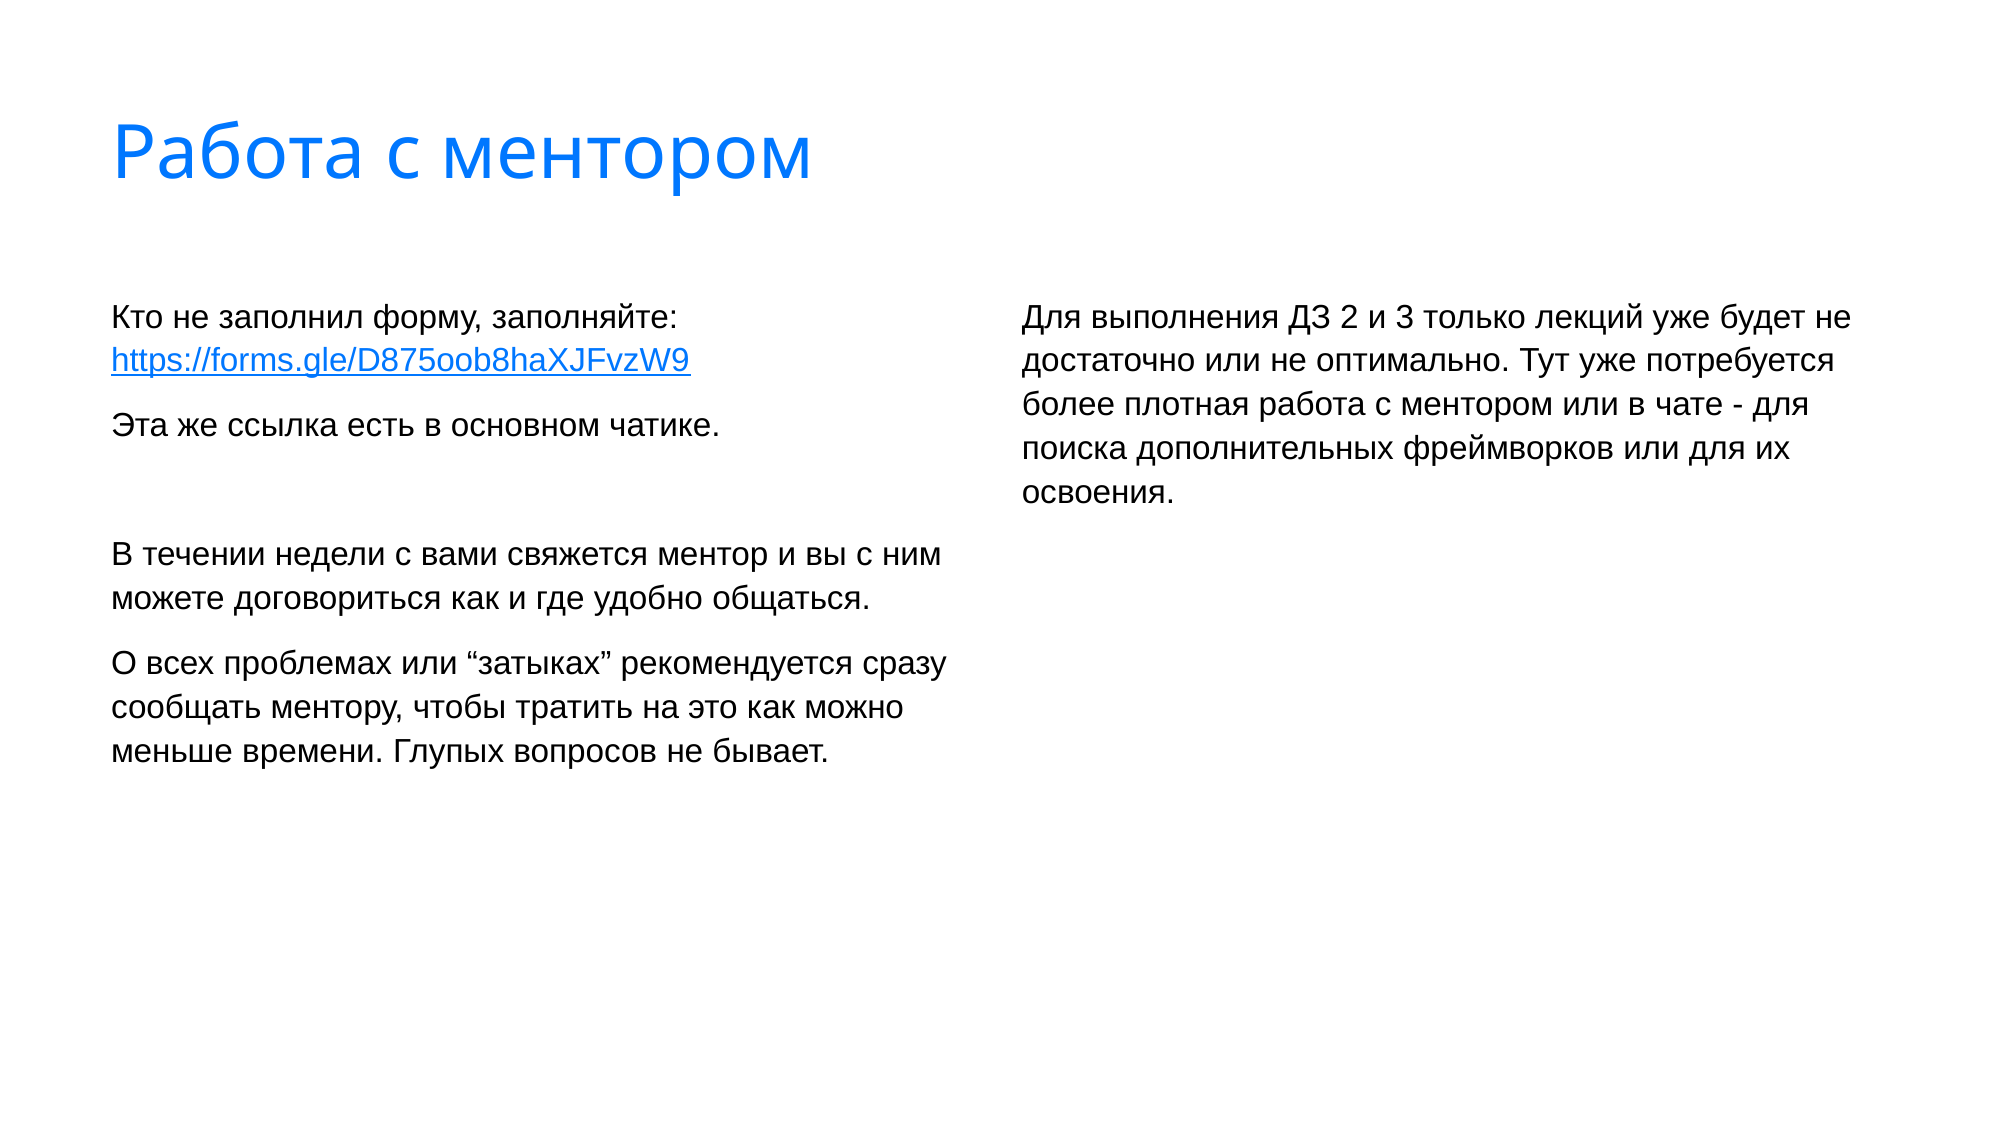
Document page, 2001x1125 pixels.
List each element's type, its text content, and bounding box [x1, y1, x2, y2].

list Для выполнения ДЗ 2 и 3 только лекций уже будет не достаточно или не оптимально. Тут уже потребуется более плотная работа с ментором или в чате - для поиска дополнительных фреймворков или для их освоения. [1021, 290, 1892, 1018]
title Работа с ментором [111, 113, 1892, 220]
list Кто не заполнил форму, заполняйте: https://forms.gle/D875oob8haXJFvzW9 Эта же ссылка есть в основном чатике. В течении недели с вами свяжется ментор и вы с ним можете договориться как и где удобно общаться. О всех проблемах или “затыках” рекомендуется сразу сообщать ментору, чтобы тратить на это как можно меньше времени. Глупых вопросов не бывает. [111, 290, 982, 1018]
